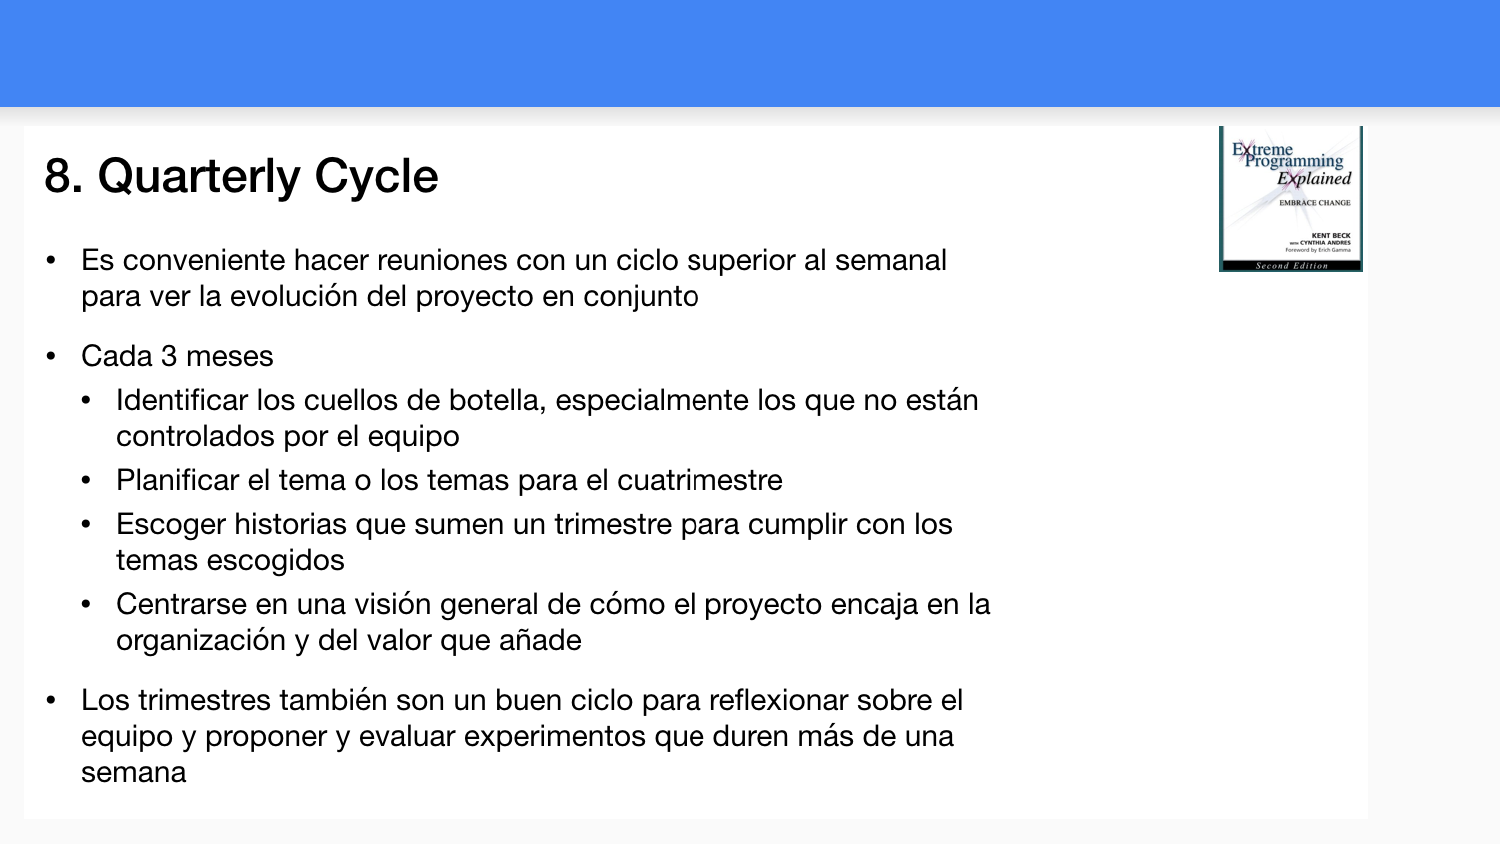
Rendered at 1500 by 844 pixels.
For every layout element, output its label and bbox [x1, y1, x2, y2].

picture [24, 126, 1368, 819]
